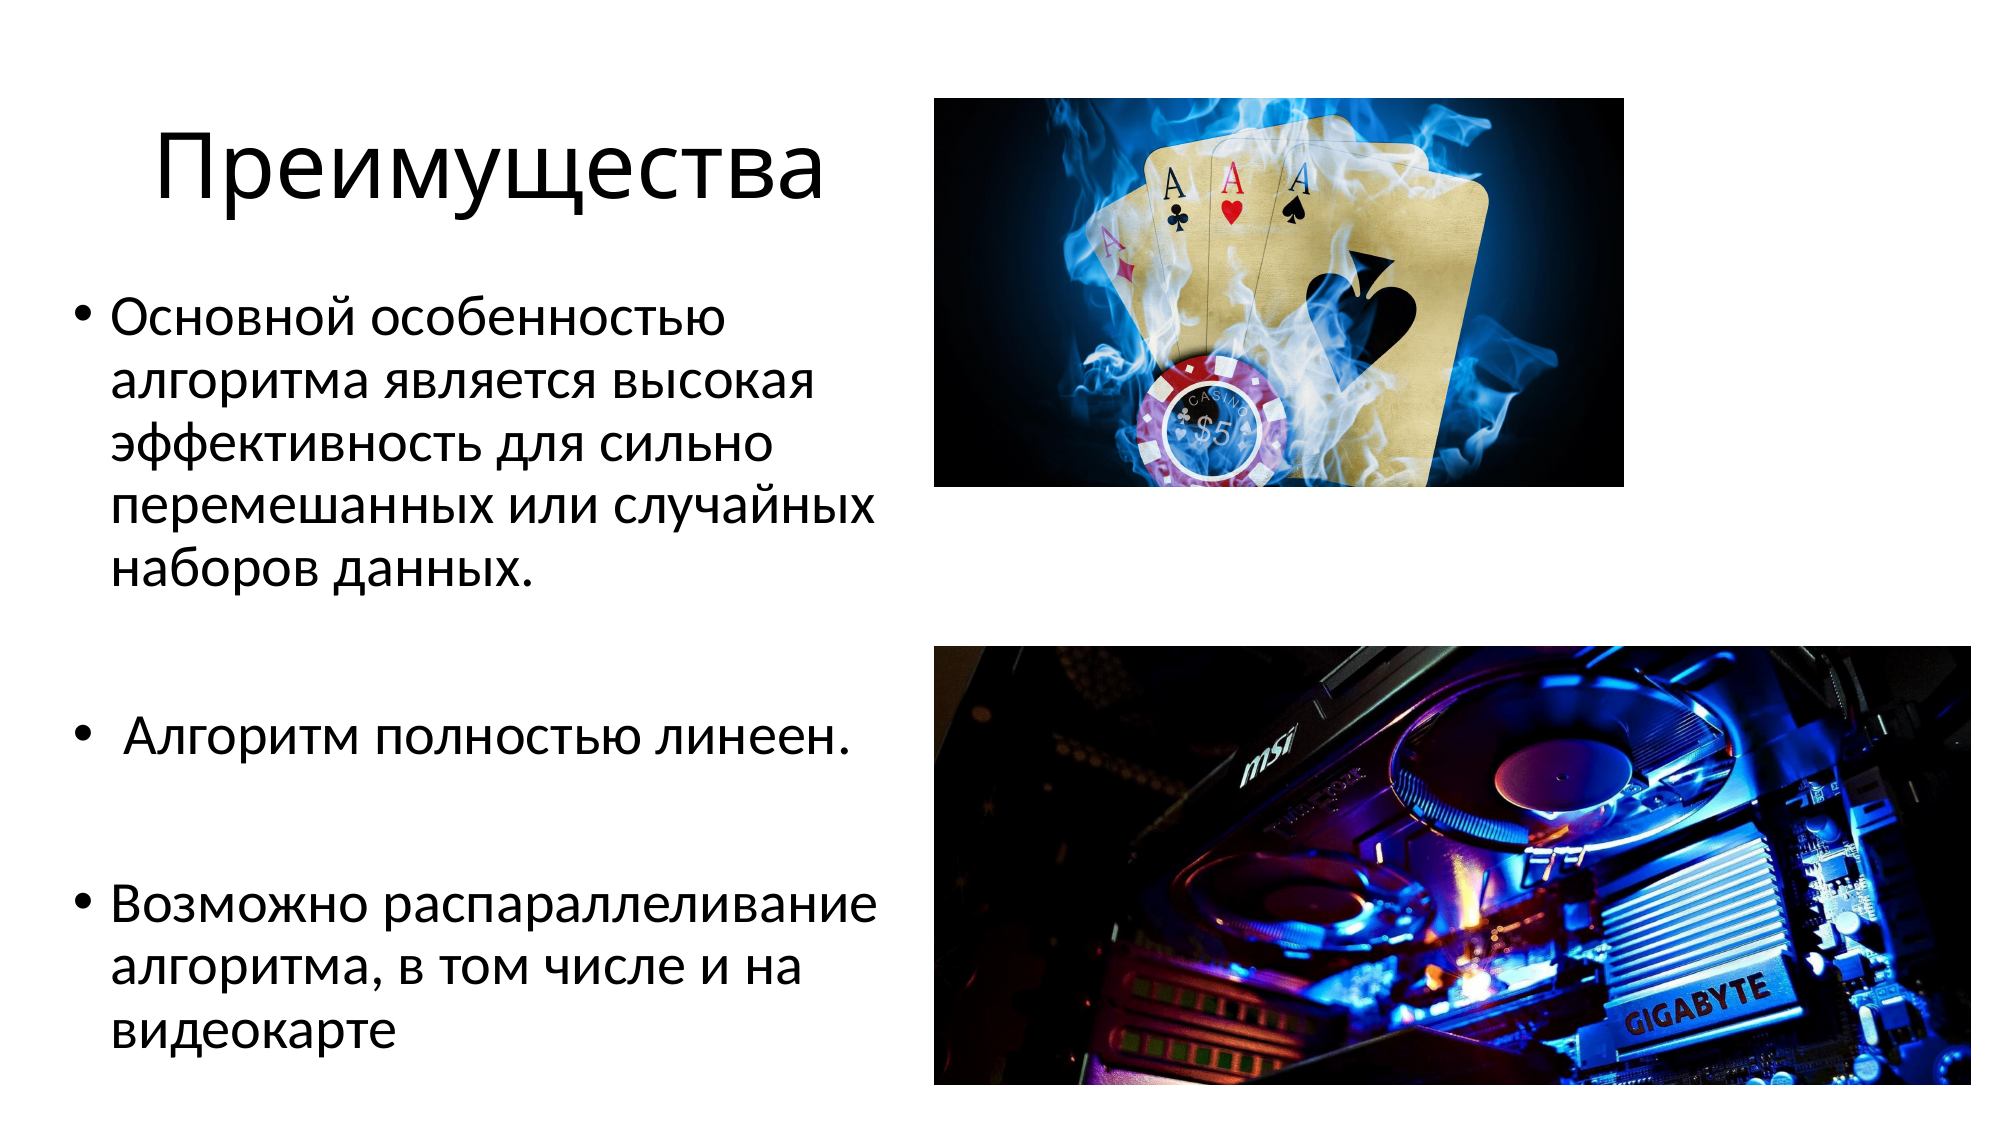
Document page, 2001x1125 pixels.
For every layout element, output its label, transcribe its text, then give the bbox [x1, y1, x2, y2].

picture [934, 646, 1971, 1085]
picture [934, 98, 1624, 487]
list Основной особенностью алгоритма является высокая эффективность для сильно перемешанных или случайных наборов данных. Алгоритм полностью линеен. Возможно распараллеливание алгоритма, в том числе и на видеокарте [57, 277, 955, 1085]
title Преимущества [137, 59, 1863, 278]
